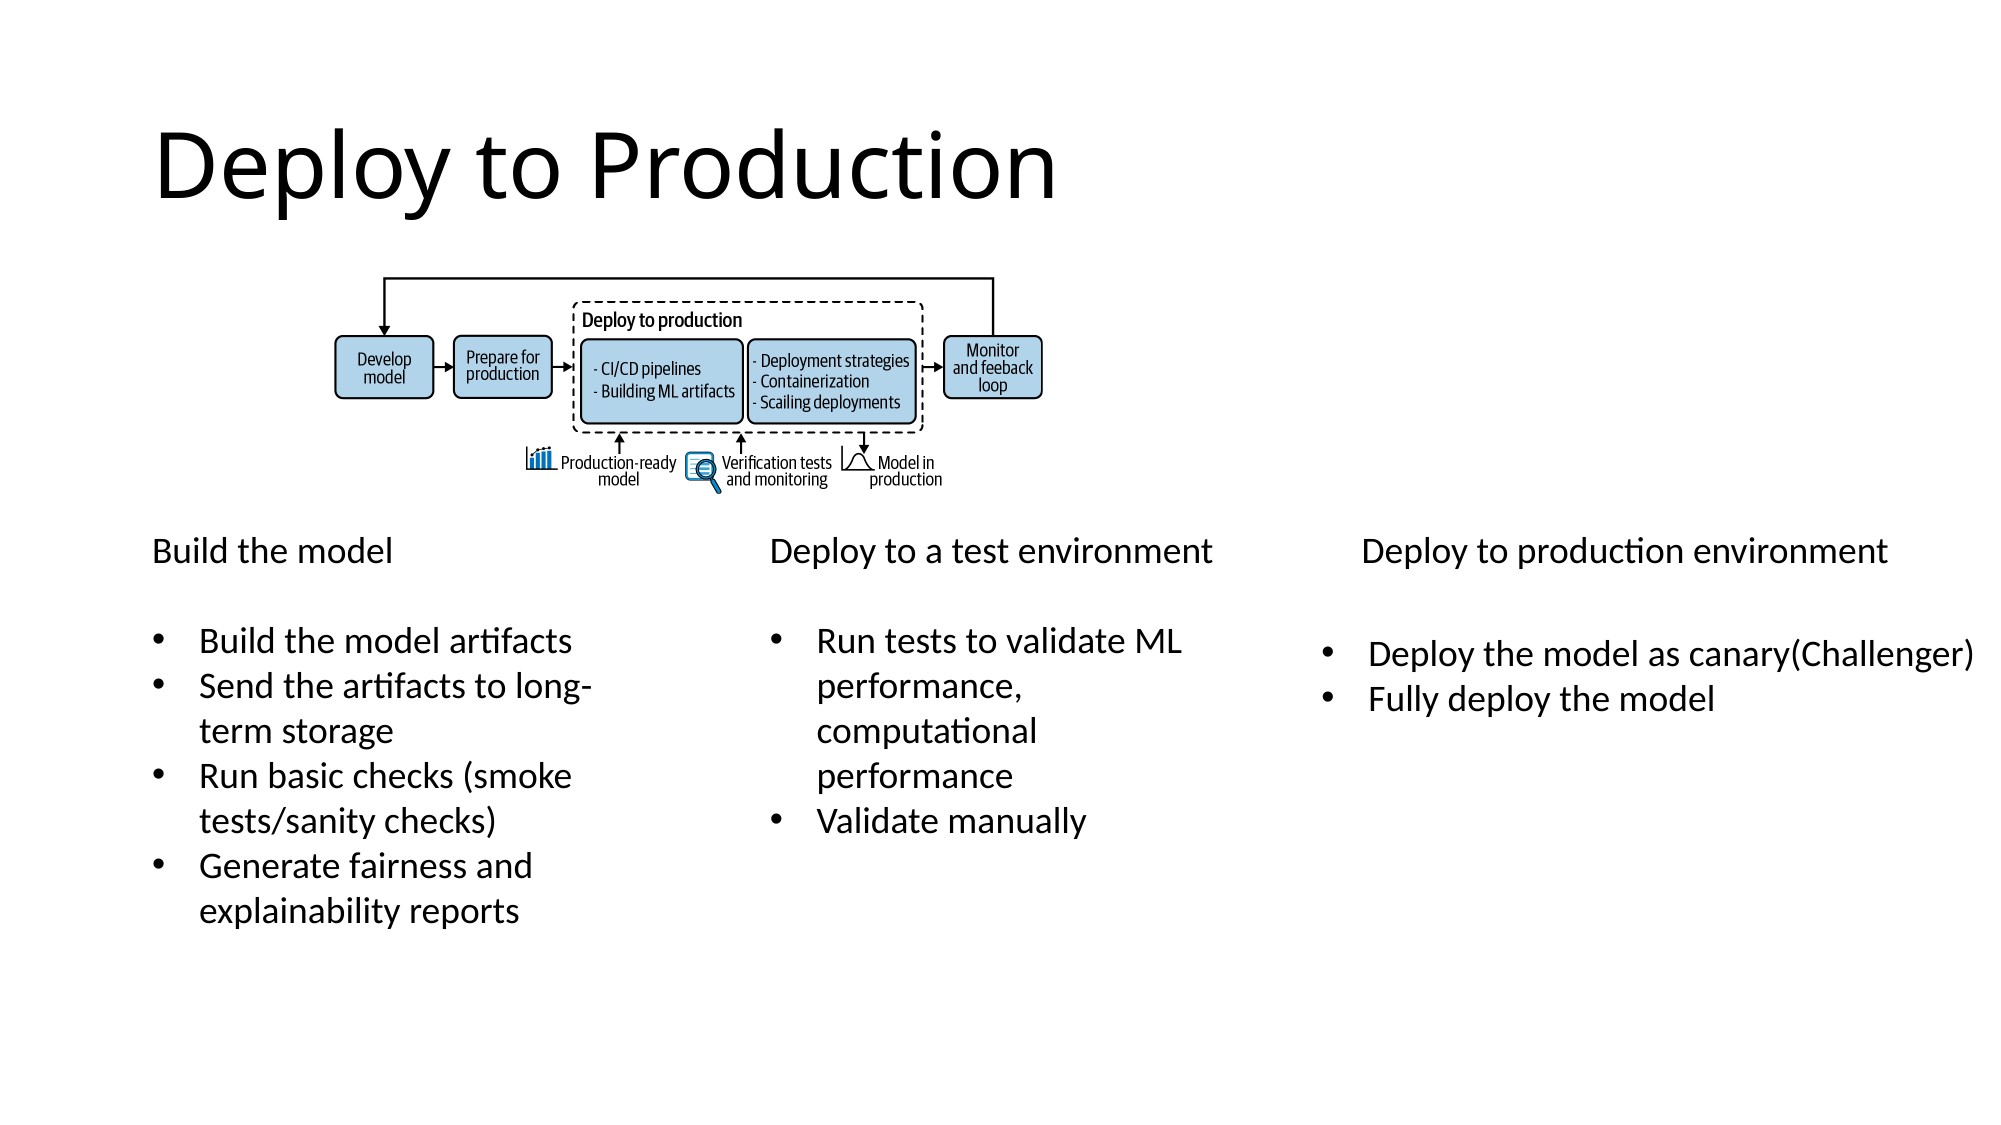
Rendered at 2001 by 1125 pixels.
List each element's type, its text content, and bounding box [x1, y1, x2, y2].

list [333, 277, 1043, 494]
title Deploy to Production [137, 59, 1863, 278]
text_box Deploy to a test environment Run tests to validate ML performance, computational performance Validate manually [755, 519, 1245, 894]
text_box Deploy the model as canary(Challenger) Fully deploy the model [1306, 621, 1991, 772]
text_box Build the model Build the model artifacts Send the artifacts to long-term storage Run basic checks (smoke tests/sanity checks) Generate fairness and explainability reports [137, 519, 657, 984]
text_box Deploy to production environment [1346, 519, 1904, 579]
